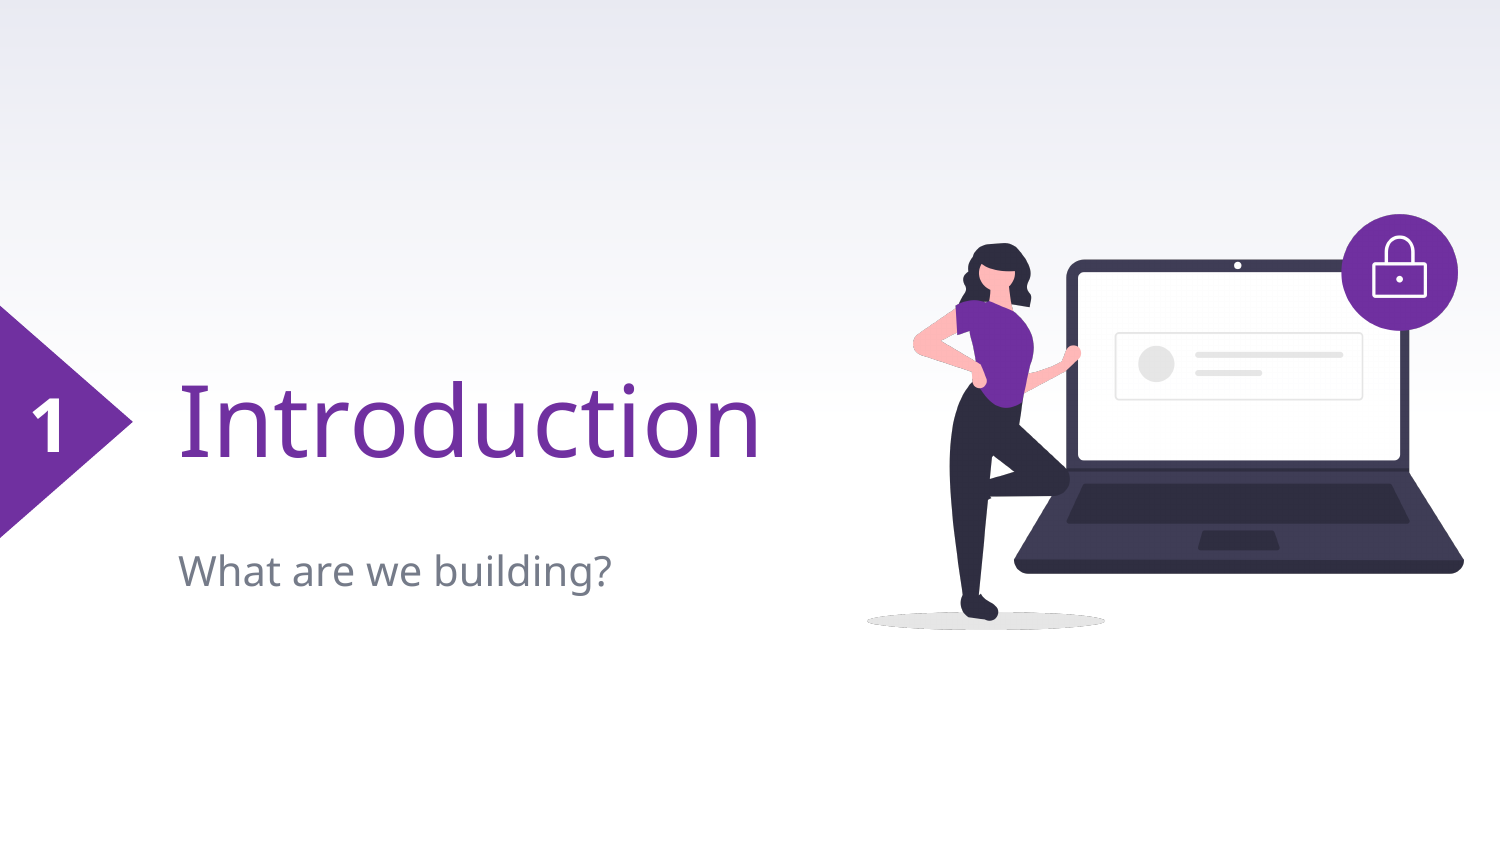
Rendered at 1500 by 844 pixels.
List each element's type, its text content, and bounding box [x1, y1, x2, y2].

picture [867, 214, 1464, 630]
title Introduction [178, 333, 862, 524]
text_box 1 [0, 306, 100, 540]
subtitle What are we building? [178, 539, 862, 603]
